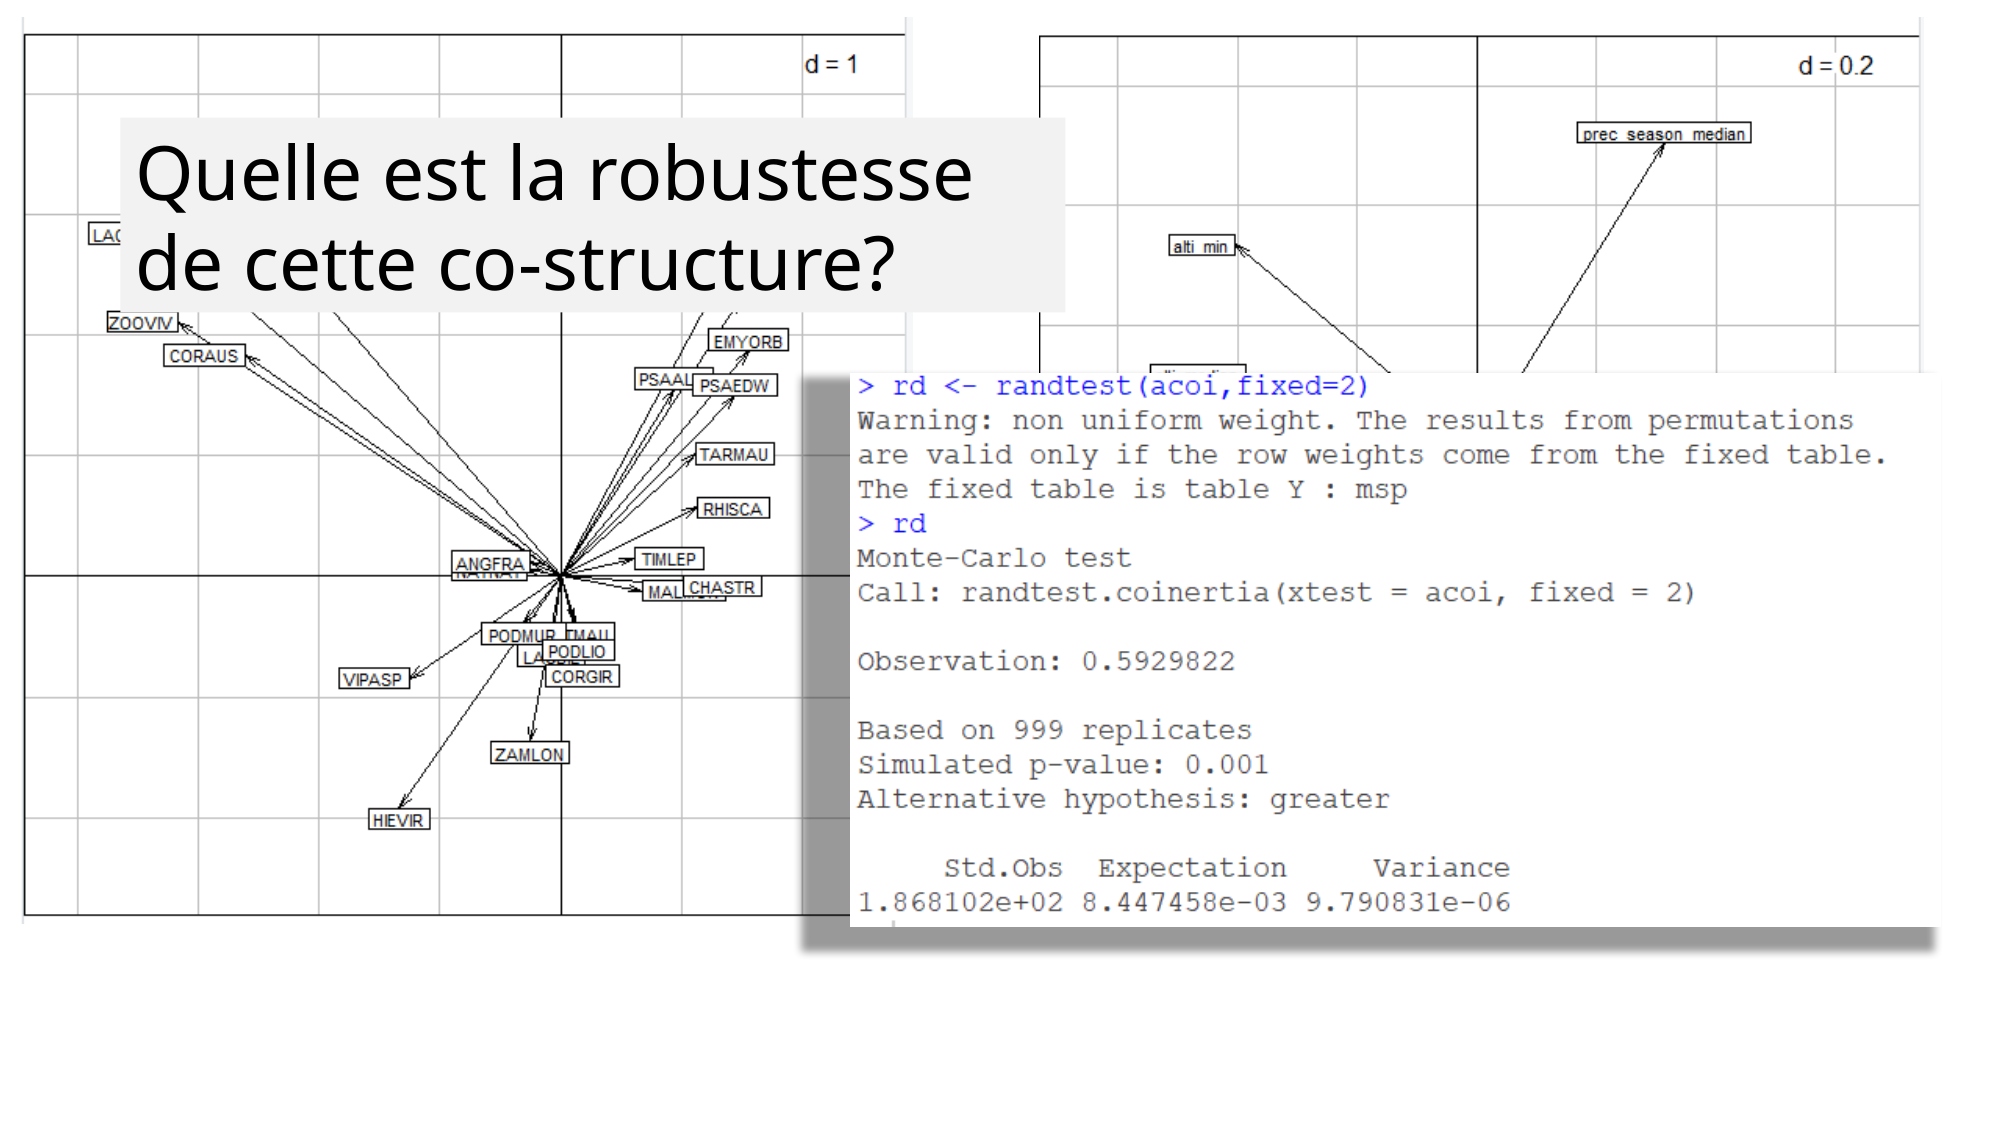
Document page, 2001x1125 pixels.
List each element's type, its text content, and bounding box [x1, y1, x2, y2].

picture [21, 17, 1941, 927]
text_box Quelle est la robustesse de cette co-structure? [913, 117, 1039, 313]
